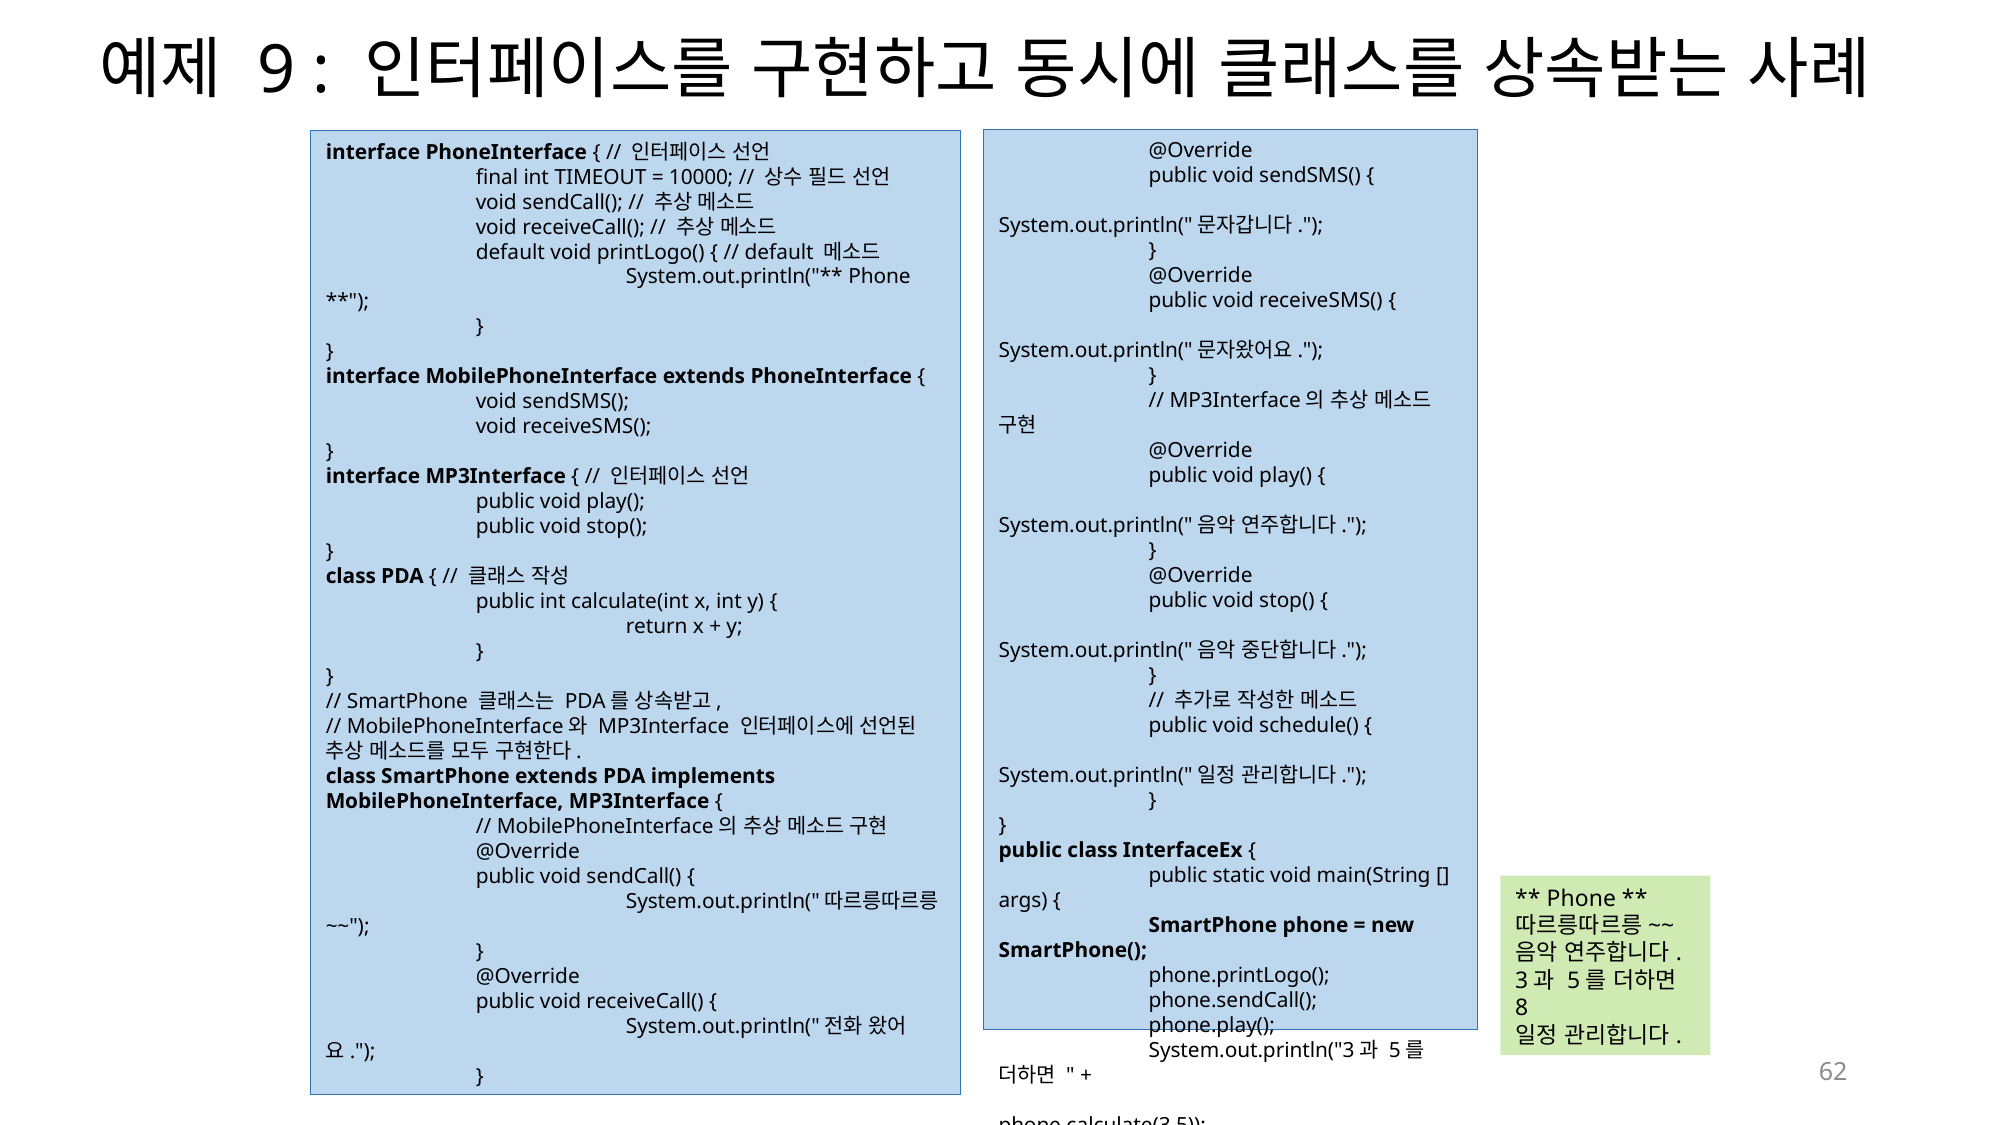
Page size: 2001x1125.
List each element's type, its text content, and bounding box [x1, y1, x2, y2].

text_box @Override public void sendSMS() { System.out.println("문자갑니다."); } @Override public void receiveSMS() { System.out.println("문자왔어요."); } // MP3Interface의 추상 메소드 구현 @Override public void play() { System.out.println("음악 연주합니다."); } @Override public void stop() { System.out.println("음악 중단합니다."); } // 추가로 작성한 메소드 public void schedule() { System.out.println("일정 관리합니다."); } } public class InterfaceEx { public static void main(String [] args) { SmartPhone phone = new SmartPhone(); phone.printLogo(); phone.sendCall(); phone.play(); System.out.println("3과 5를 더하면 " + phone.calculate(3,5)); phone.schedule(); } } [983, 129, 1478, 1030]
text_box ** Phone ** 따르릉따르릉~~ 음악 연주합니다. 3과 5를 더하면 8 일정 관리합니다. [1500, 875, 1711, 1056]
slide_number 62 [1412, 1042, 1863, 1103]
text_box interface PhoneInterface { // 인터페이스 선언 final int TIMEOUT = 10000; // 상수 필드 선언 void sendCall(); // 추상 메소드 void receiveCall(); // 추상 메소드 default void printLogo() { // default 메소드 System.out.println("** Phone **"); } } interface MobilePhoneInterface extends PhoneInterface { void sendSMS(); void receiveSMS(); } interface MP3Interface { // 인터페이스 선언 public void play(); public void stop(); } class PDA { // 클래스 작성 public int calculate(int x, int y) { return x + y; } } // SmartPhone 클래스는 PDA를 상속받고, // MobilePhoneInterface와 MP3Interface 인터페이스에 선언된 추상 메소드를 모두 구현한다. class SmartPhone extends PDA implements MobilePhoneInterface, MP3Interface { // MobilePhoneInterface의 추상 메소드 구현 @Override public void sendCall() { System.out.println("따르릉따르릉~~"); } @Override public void receiveCall() { System.out.println("전화 왔어요."); } [310, 130, 961, 1095]
title 예제 9 : 인터페이스를 구현하고 동시에 클래스를 상속받는 사례 [84, 2, 1961, 140]
